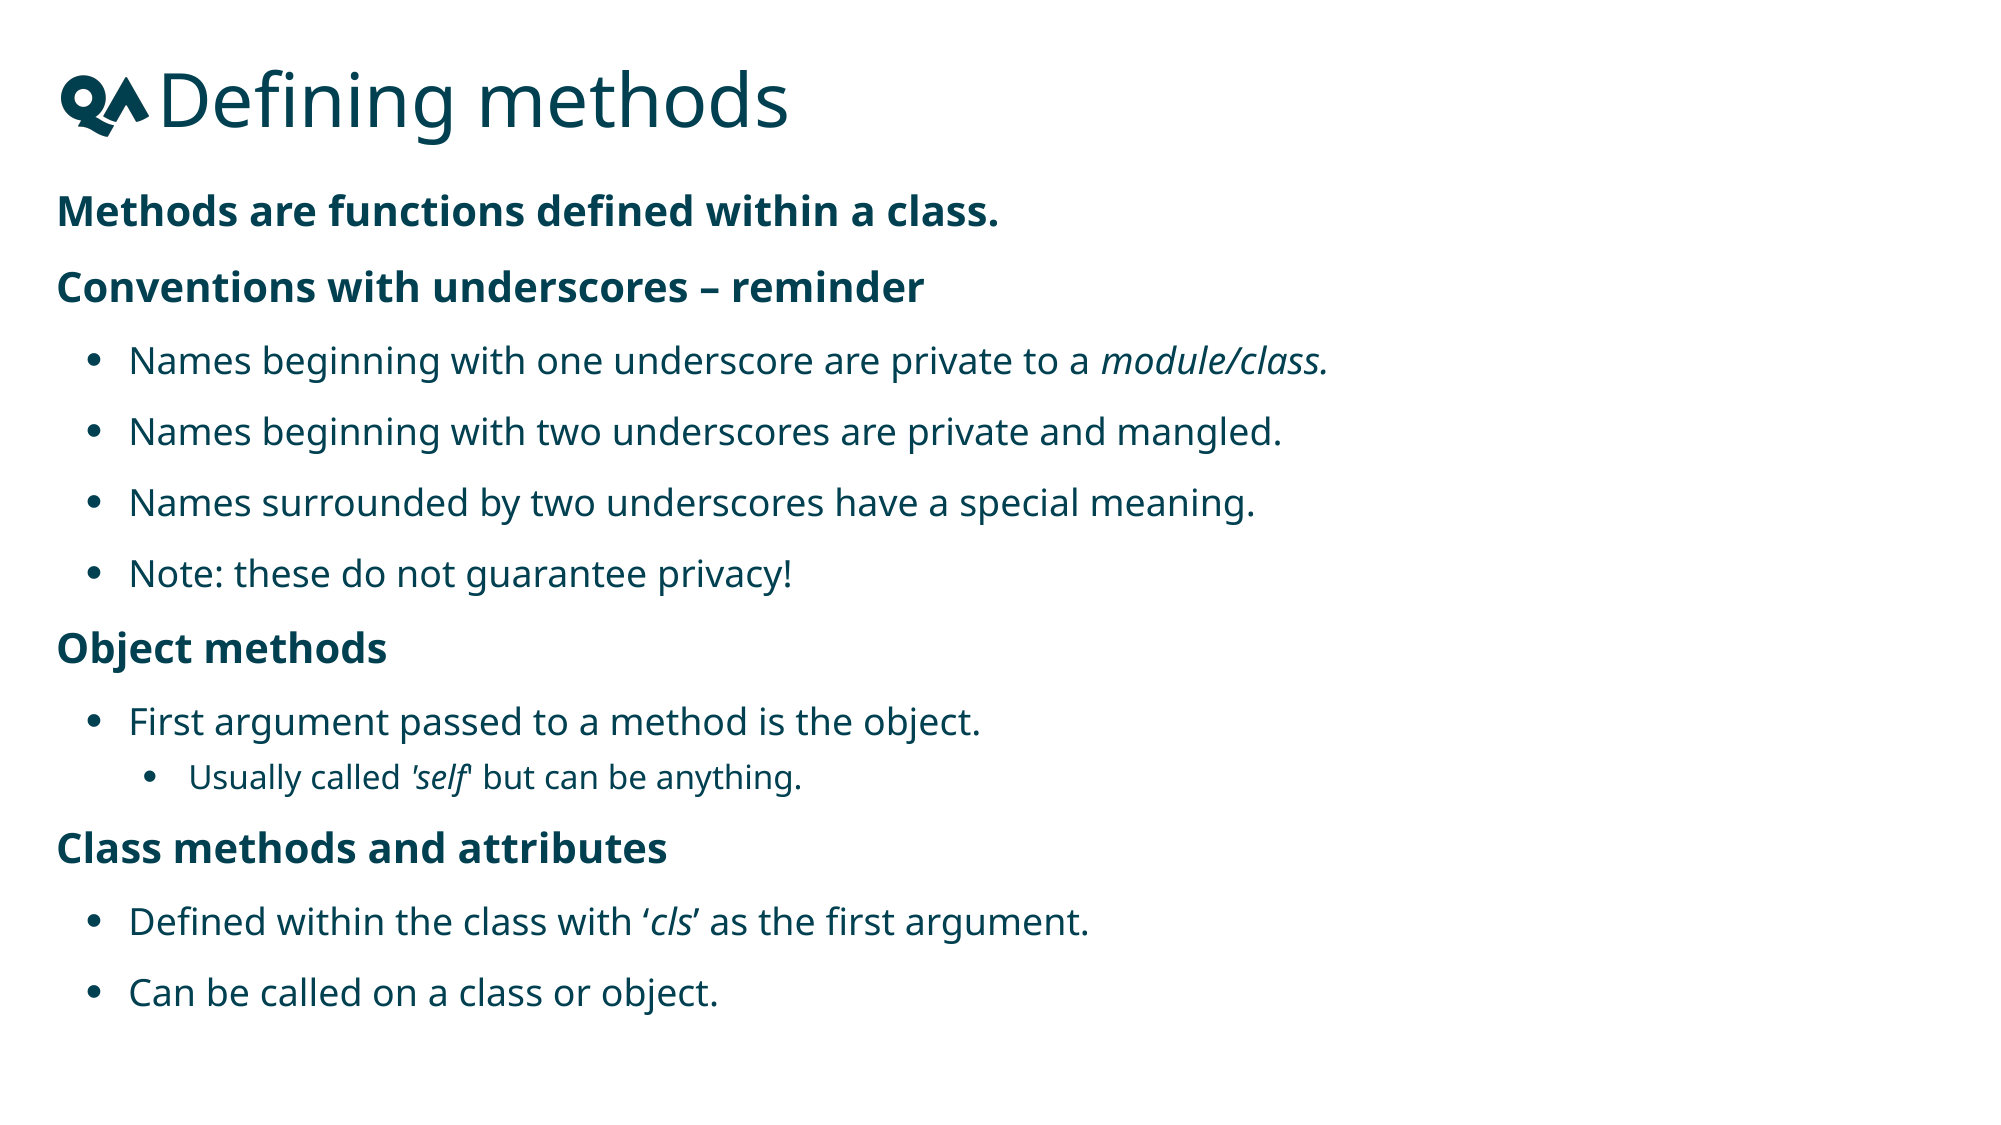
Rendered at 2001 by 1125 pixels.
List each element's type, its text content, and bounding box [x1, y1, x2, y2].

picture [44, 61, 157, 148]
title Defining methods [157, 52, 2000, 185]
list Methods are functions defined within a class. Conventions with underscores – reminder Names beginning with one underscore are private to a module/class. Names beginning with two underscores are private and mangled. Names surrounded by two underscores have a special meaning. Note: these do not guarantee privacy! Object methods First argument passed to a method is the object. Usually called 'self' but can be anything. Class methods and attributes Defined within the class with ‘cls’ as the first argument. Can be called on a class or object. [55, 184, 1946, 1058]
